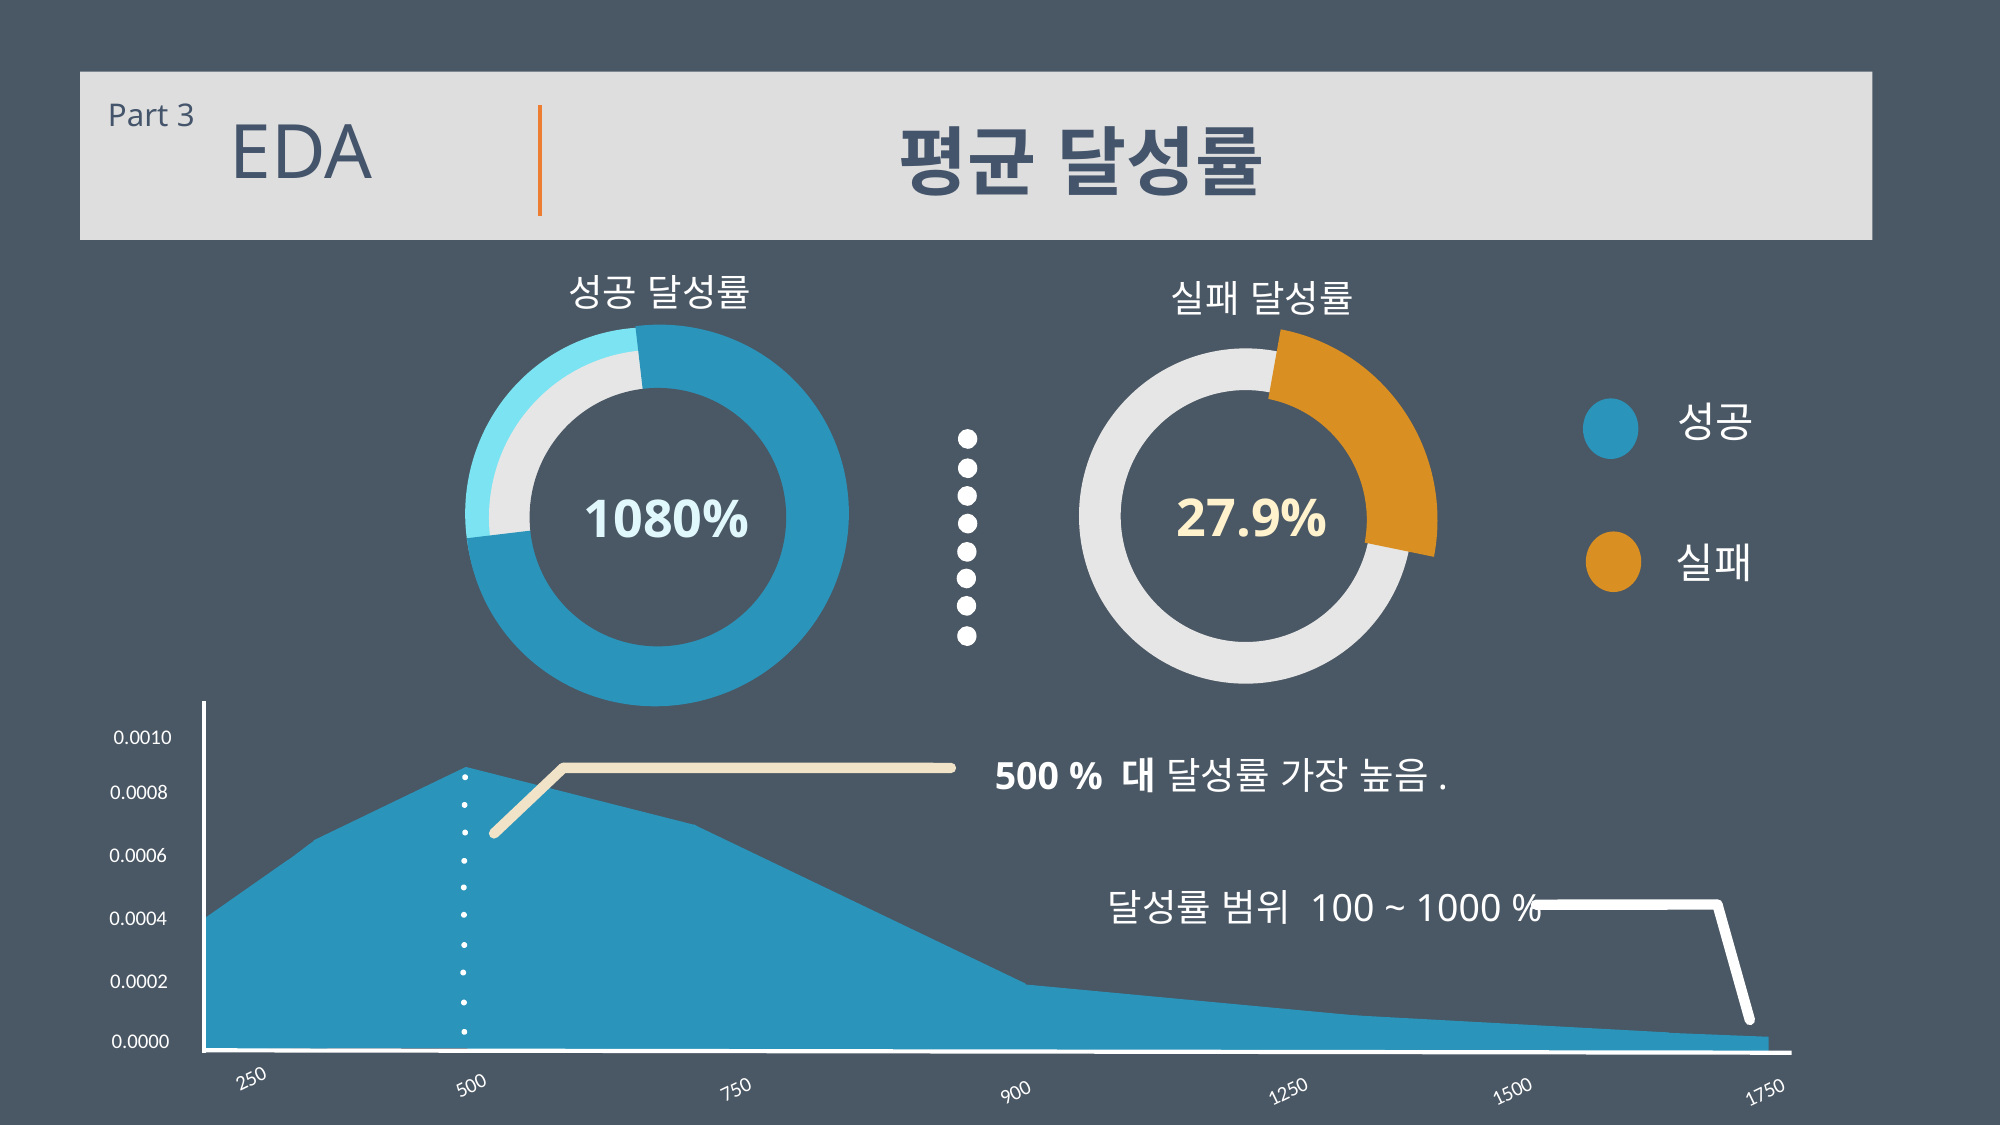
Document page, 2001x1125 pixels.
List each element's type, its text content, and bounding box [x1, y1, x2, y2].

text_box [465, 323, 850, 700]
text_box [956, 427, 979, 450]
text_box [464, 326, 639, 537]
text_box [956, 512, 979, 535]
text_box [94, 716, 189, 1061]
text_box [1098, 368, 1389, 664]
text_box [956, 484, 978, 507]
text_box [955, 567, 978, 590]
text_box 성공 [1662, 388, 1918, 454]
text_box [508, 370, 641, 532]
text_box [1267, 328, 1439, 559]
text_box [1536, 904, 1750, 1020]
text_box EDA [175, 96, 492, 202]
text_box 실패 달성률 [1156, 267, 1412, 328]
text_box [1581, 397, 1640, 461]
text_box [1584, 530, 1643, 594]
text_box [528, 386, 782, 648]
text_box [494, 767, 951, 834]
text_box Part 3 [93, 87, 272, 140]
text_box [955, 594, 978, 617]
text_box 실패 [1660, 528, 1917, 594]
text_box [79, 71, 1873, 241]
text_box 1080% [541, 477, 792, 556]
text_box 27.9% [1156, 476, 1349, 555]
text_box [202, 700, 1810, 1110]
text_box [956, 540, 978, 563]
text_box 성공 달성률 [553, 261, 809, 322]
text_box [956, 457, 979, 480]
text_box 평균 달성률 [884, 107, 1395, 213]
text_box [956, 625, 978, 647]
